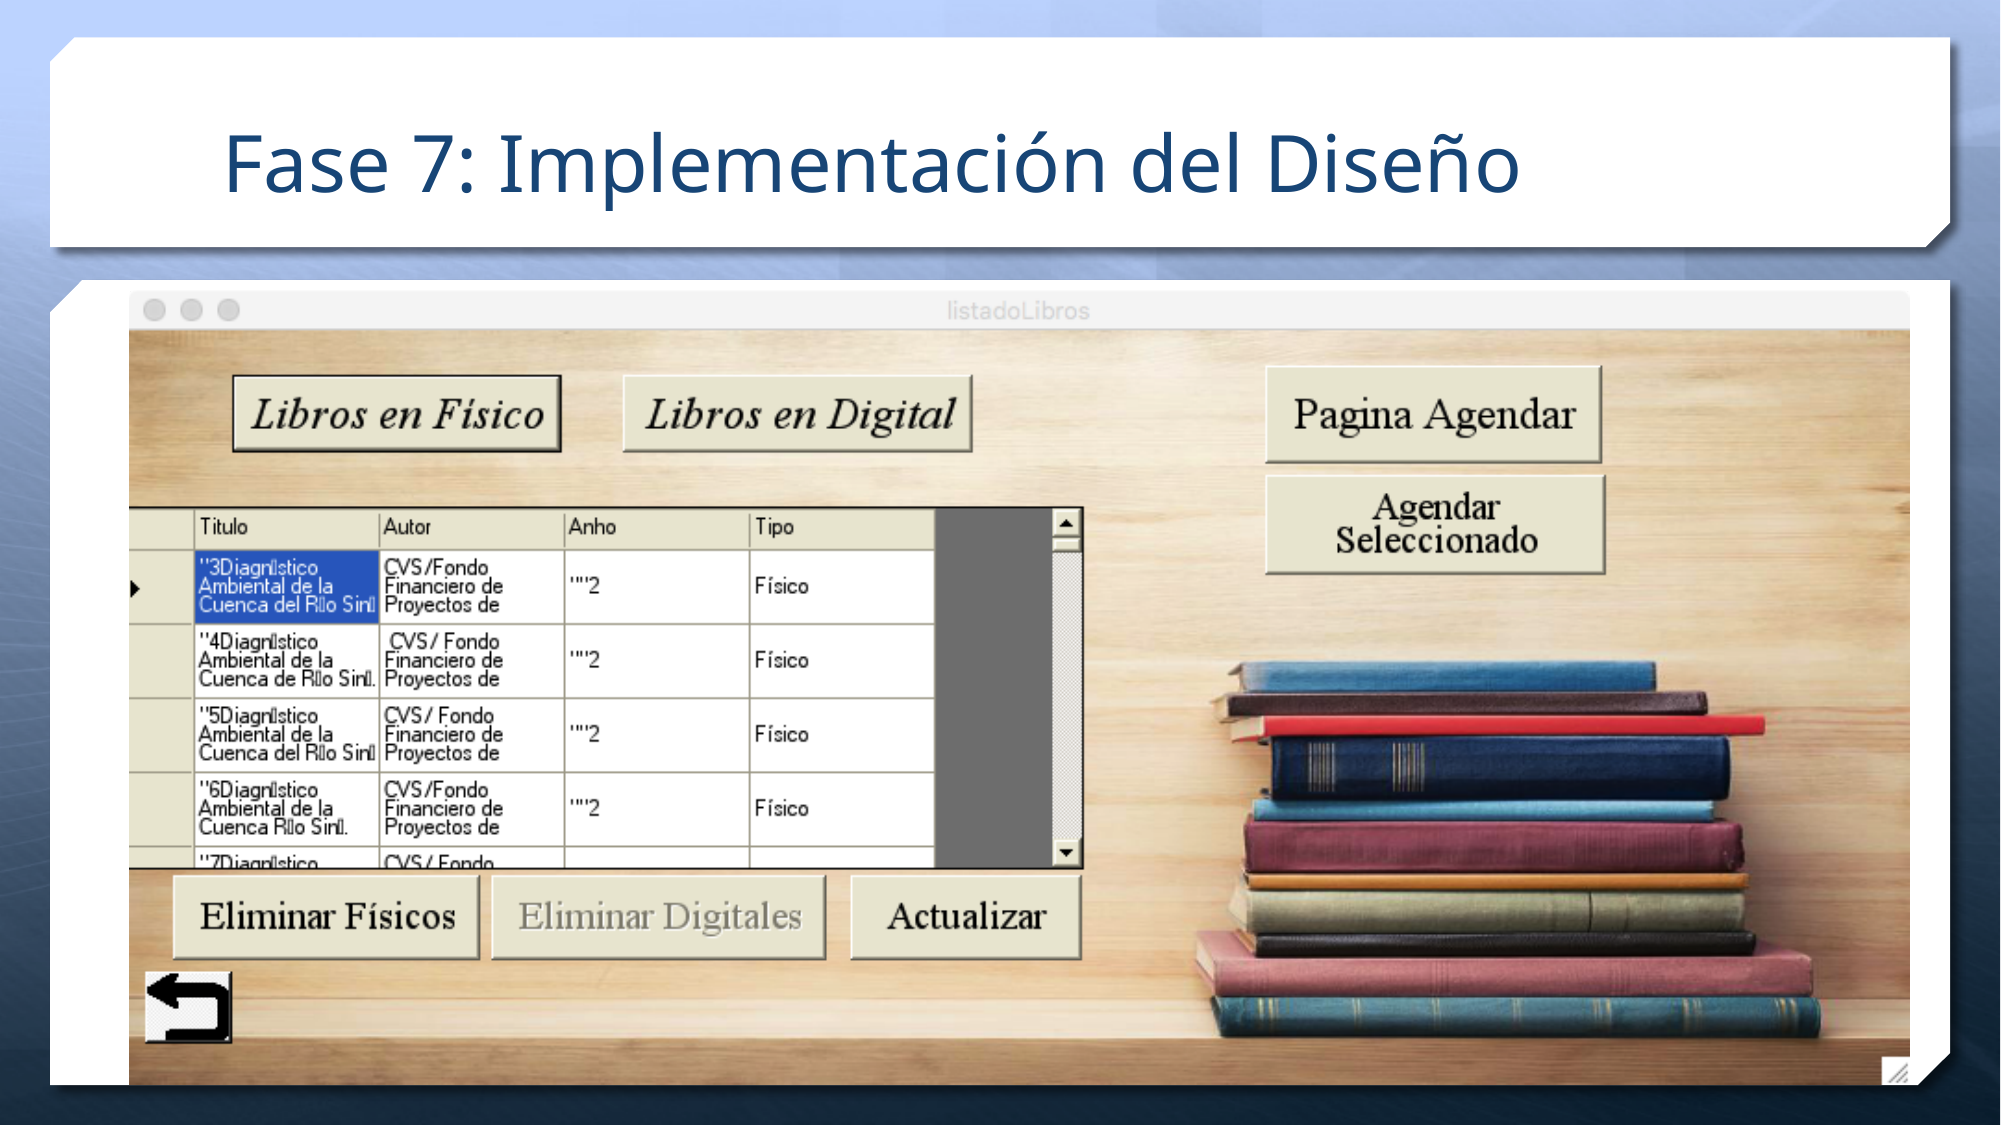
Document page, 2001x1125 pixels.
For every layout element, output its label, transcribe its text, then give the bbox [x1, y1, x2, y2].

picture [128, 289, 1911, 1085]
title Fase 7: Implementación del Diseño [207, 55, 1829, 216]
